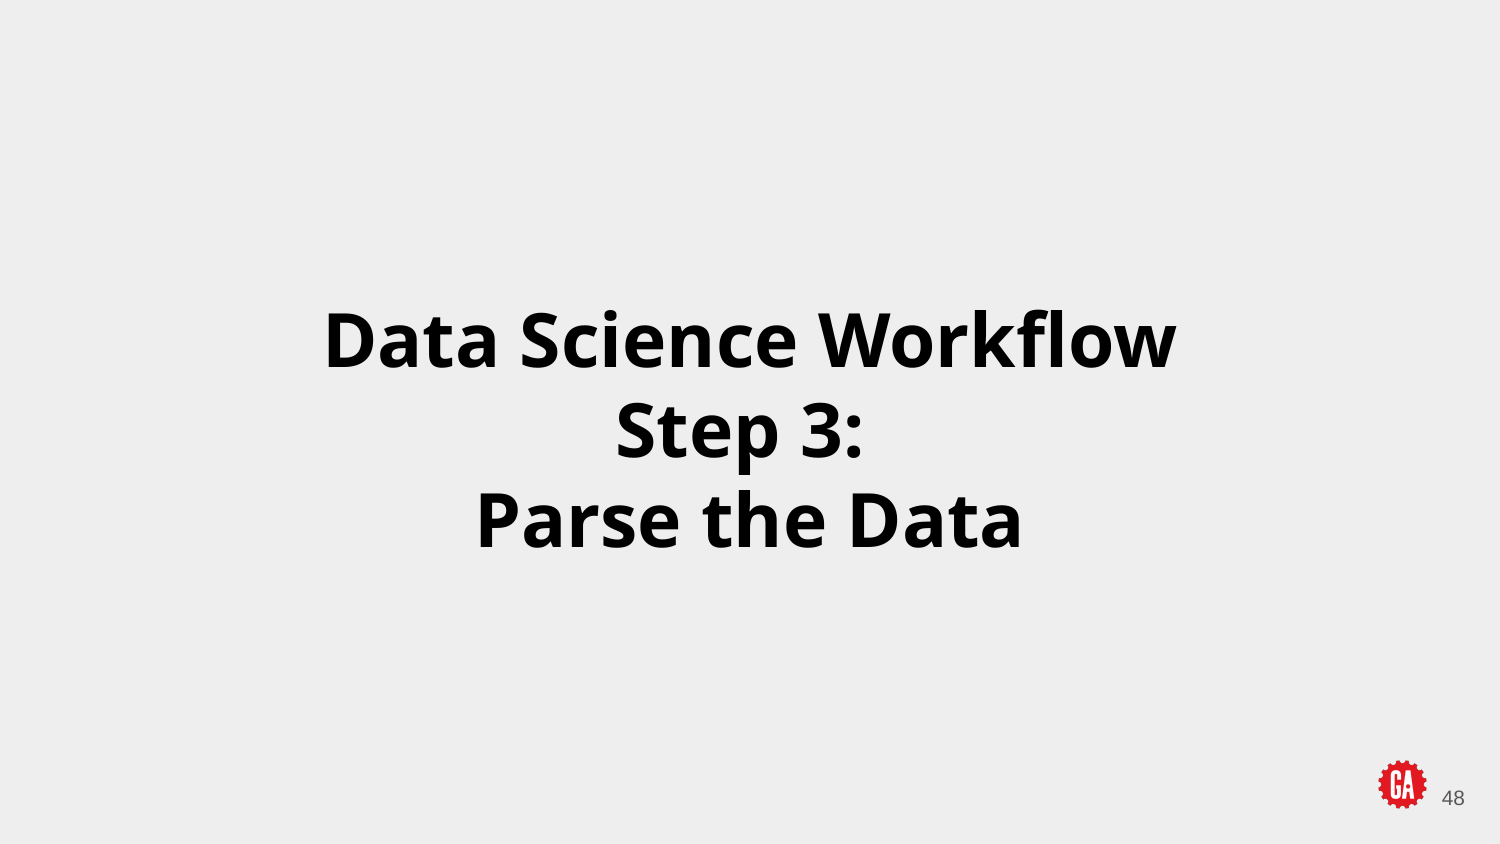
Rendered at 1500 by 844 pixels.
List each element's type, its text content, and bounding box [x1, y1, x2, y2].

title Data Science Workflow Step 3: Parse the Data [50, 271, 1450, 584]
slide_number 48 [1424, 770, 1481, 824]
picture [1376, 757, 1429, 811]
